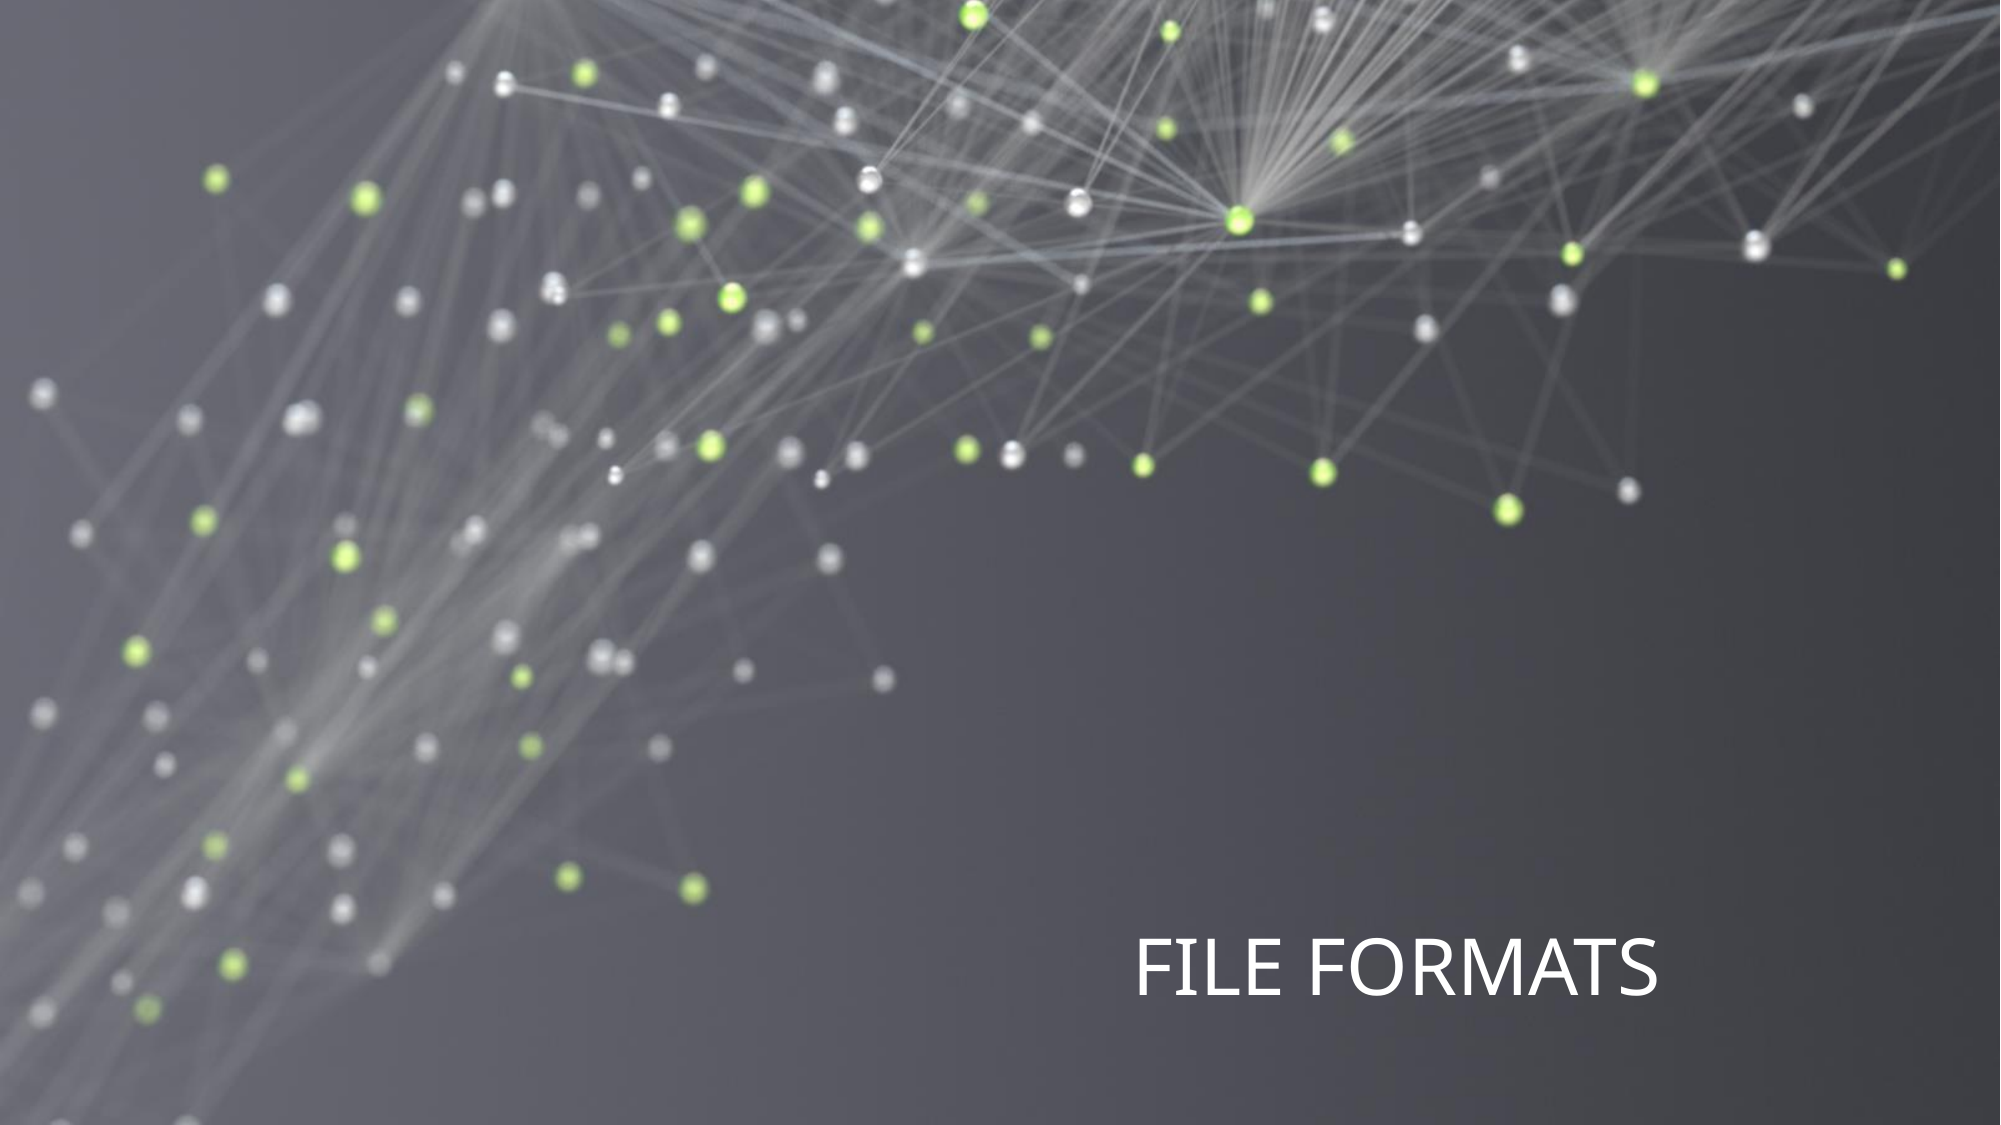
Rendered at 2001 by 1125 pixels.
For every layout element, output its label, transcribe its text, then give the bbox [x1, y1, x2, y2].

picture [0, 0, 2000, 1125]
title File Formats [906, 769, 1887, 1021]
